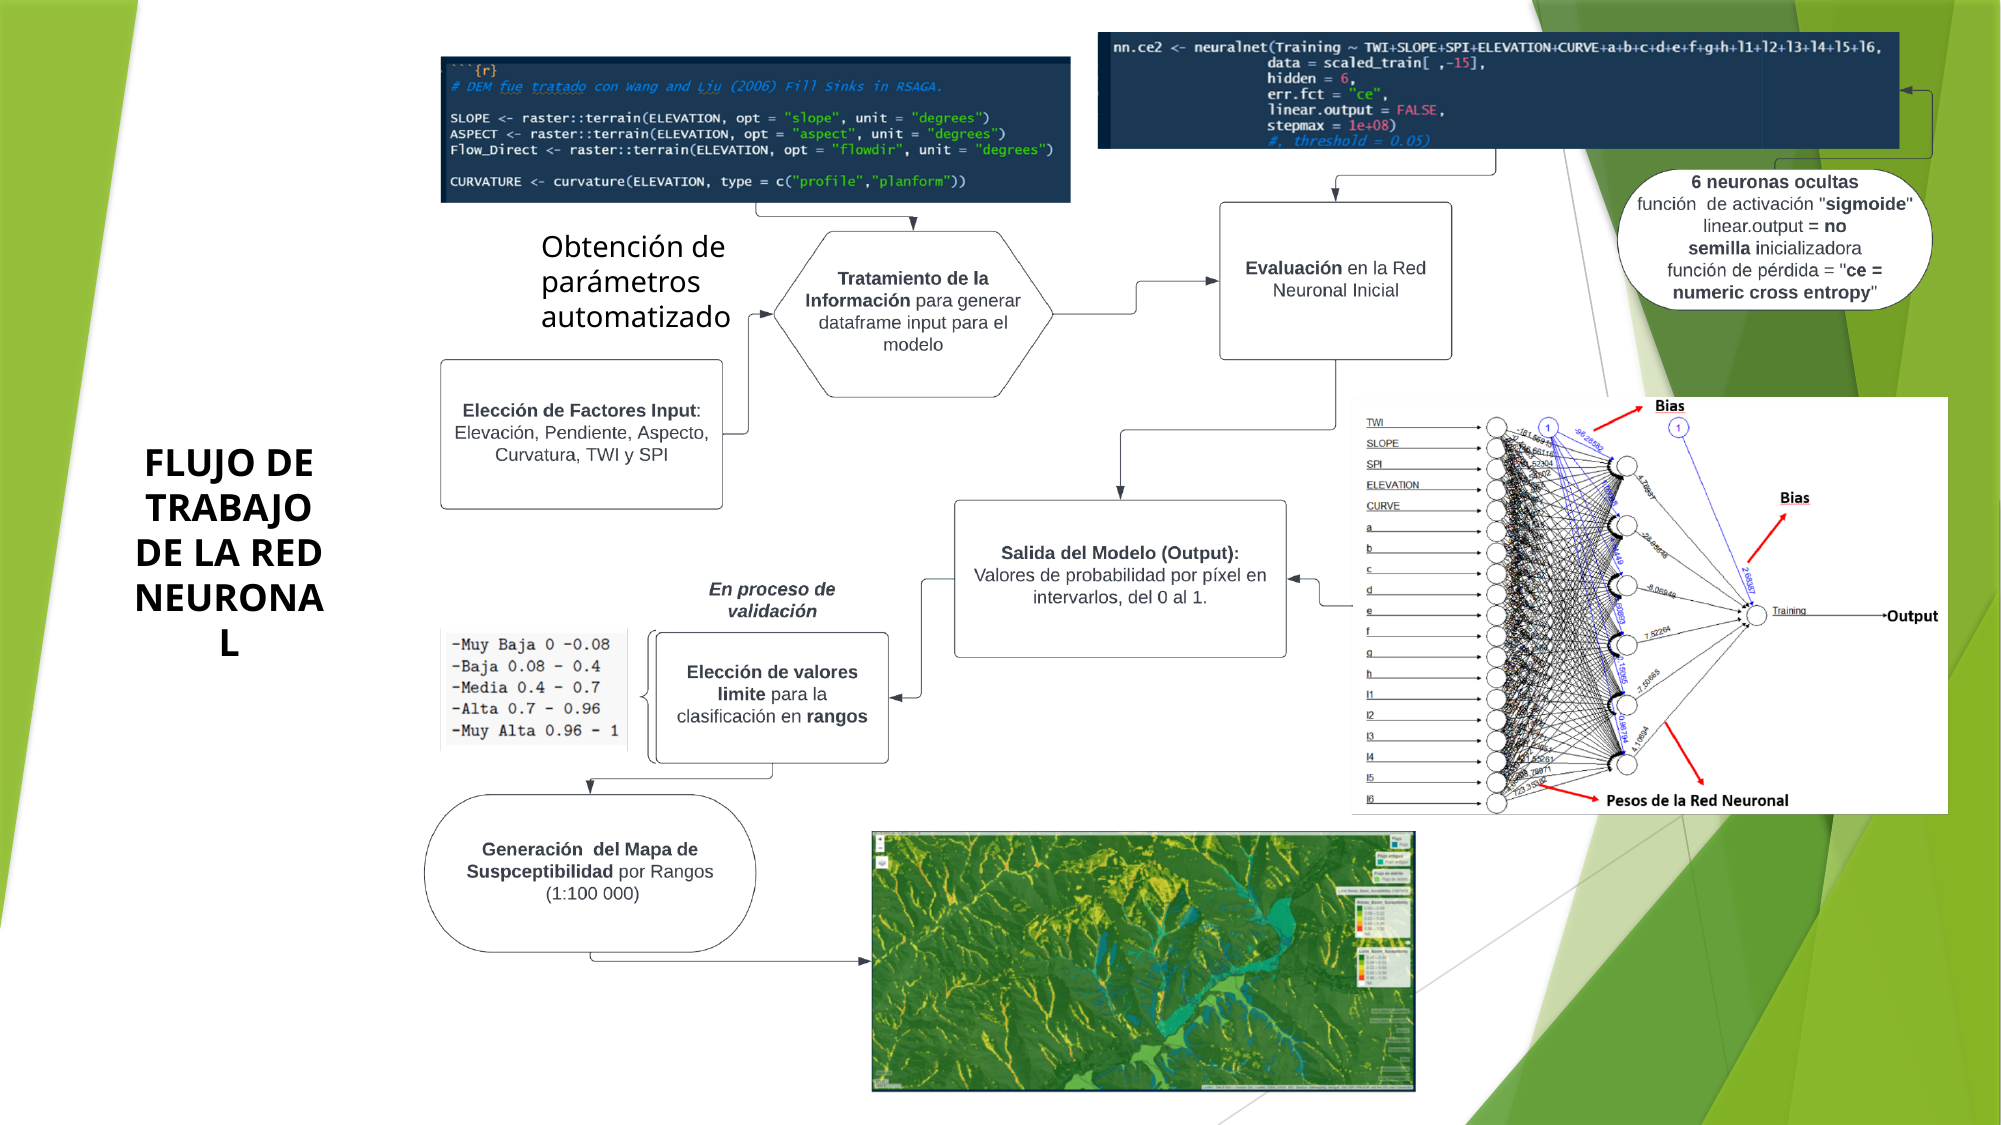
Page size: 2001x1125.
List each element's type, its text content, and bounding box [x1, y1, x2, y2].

text_box FLUJO DE TRABAJO DE LA RED NEURONAL [116, 431, 342, 644]
picture [391, 0, 1981, 1125]
